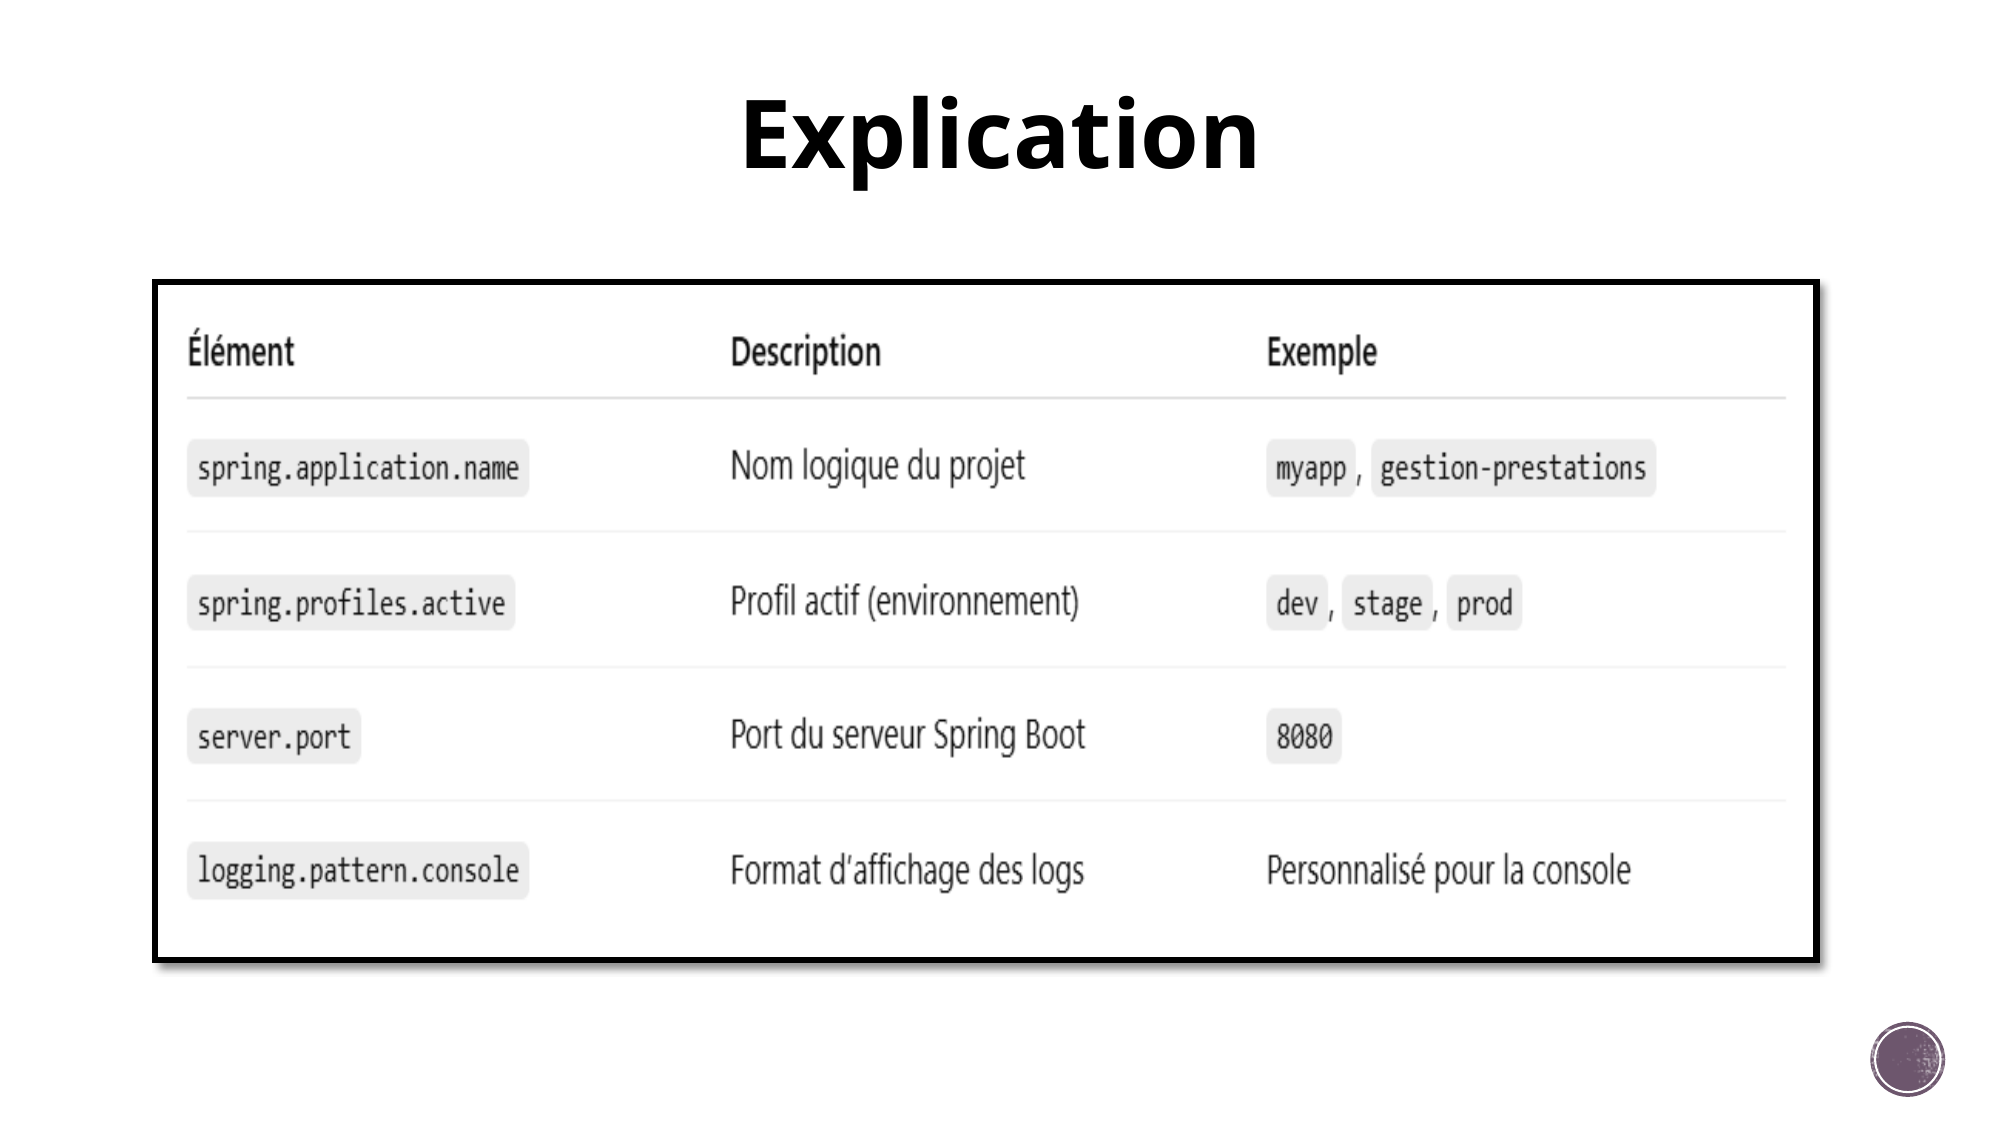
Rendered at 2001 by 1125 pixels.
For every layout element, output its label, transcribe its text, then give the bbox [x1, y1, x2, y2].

title Explication [175, 79, 1826, 198]
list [159, 286, 1812, 956]
